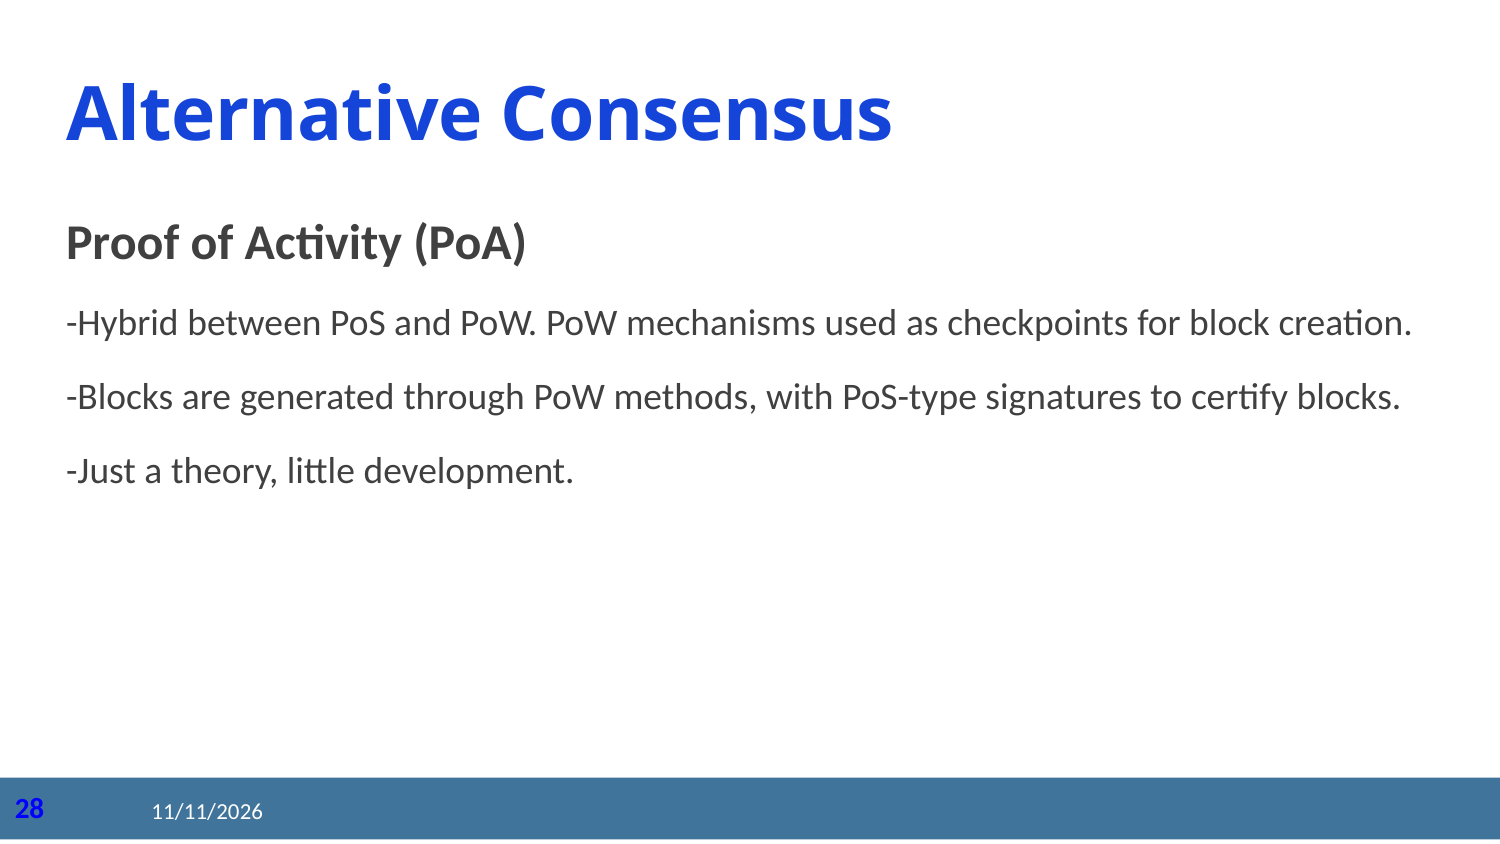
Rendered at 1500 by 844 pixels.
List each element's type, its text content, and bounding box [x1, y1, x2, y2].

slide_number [136, 787, 441, 833]
list Proof of Activity (PoA) -Hybrid between PoS and PoW. PoW mechanisms used as checkpoints for block creation. -Blocks are generated through PoW methods, with PoS-type signatures to certify blocks. -Just a theory, little development. [51, 200, 1449, 520]
title Alternative Consensus [51, 51, 1449, 171]
